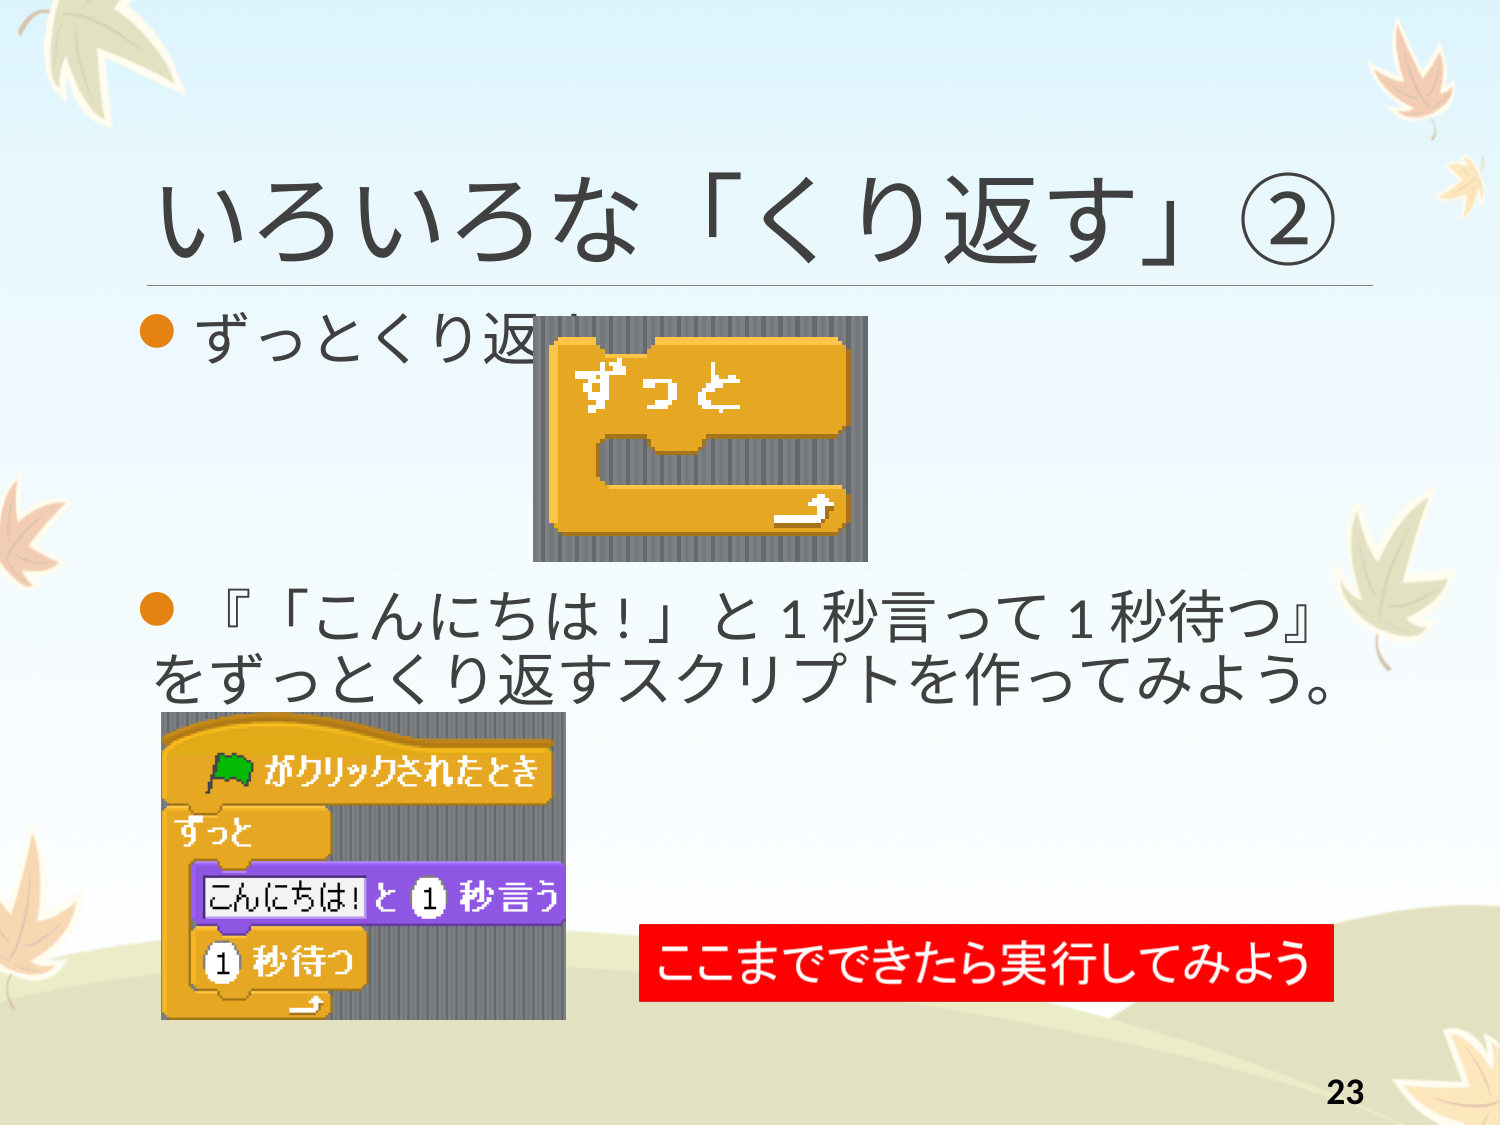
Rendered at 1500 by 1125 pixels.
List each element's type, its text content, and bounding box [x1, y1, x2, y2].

list ずっとくり返す 『「こんにちは!」と1秒言って1秒待つ』をずっとくり返すスクリプトを作ってみよう。 [135, 302, 1373, 1020]
picture [0, 0, 1500, 1125]
slide_number 22 [1218, 1059, 1380, 1120]
title いろいろな「くり返す」② [135, 47, 1373, 285]
